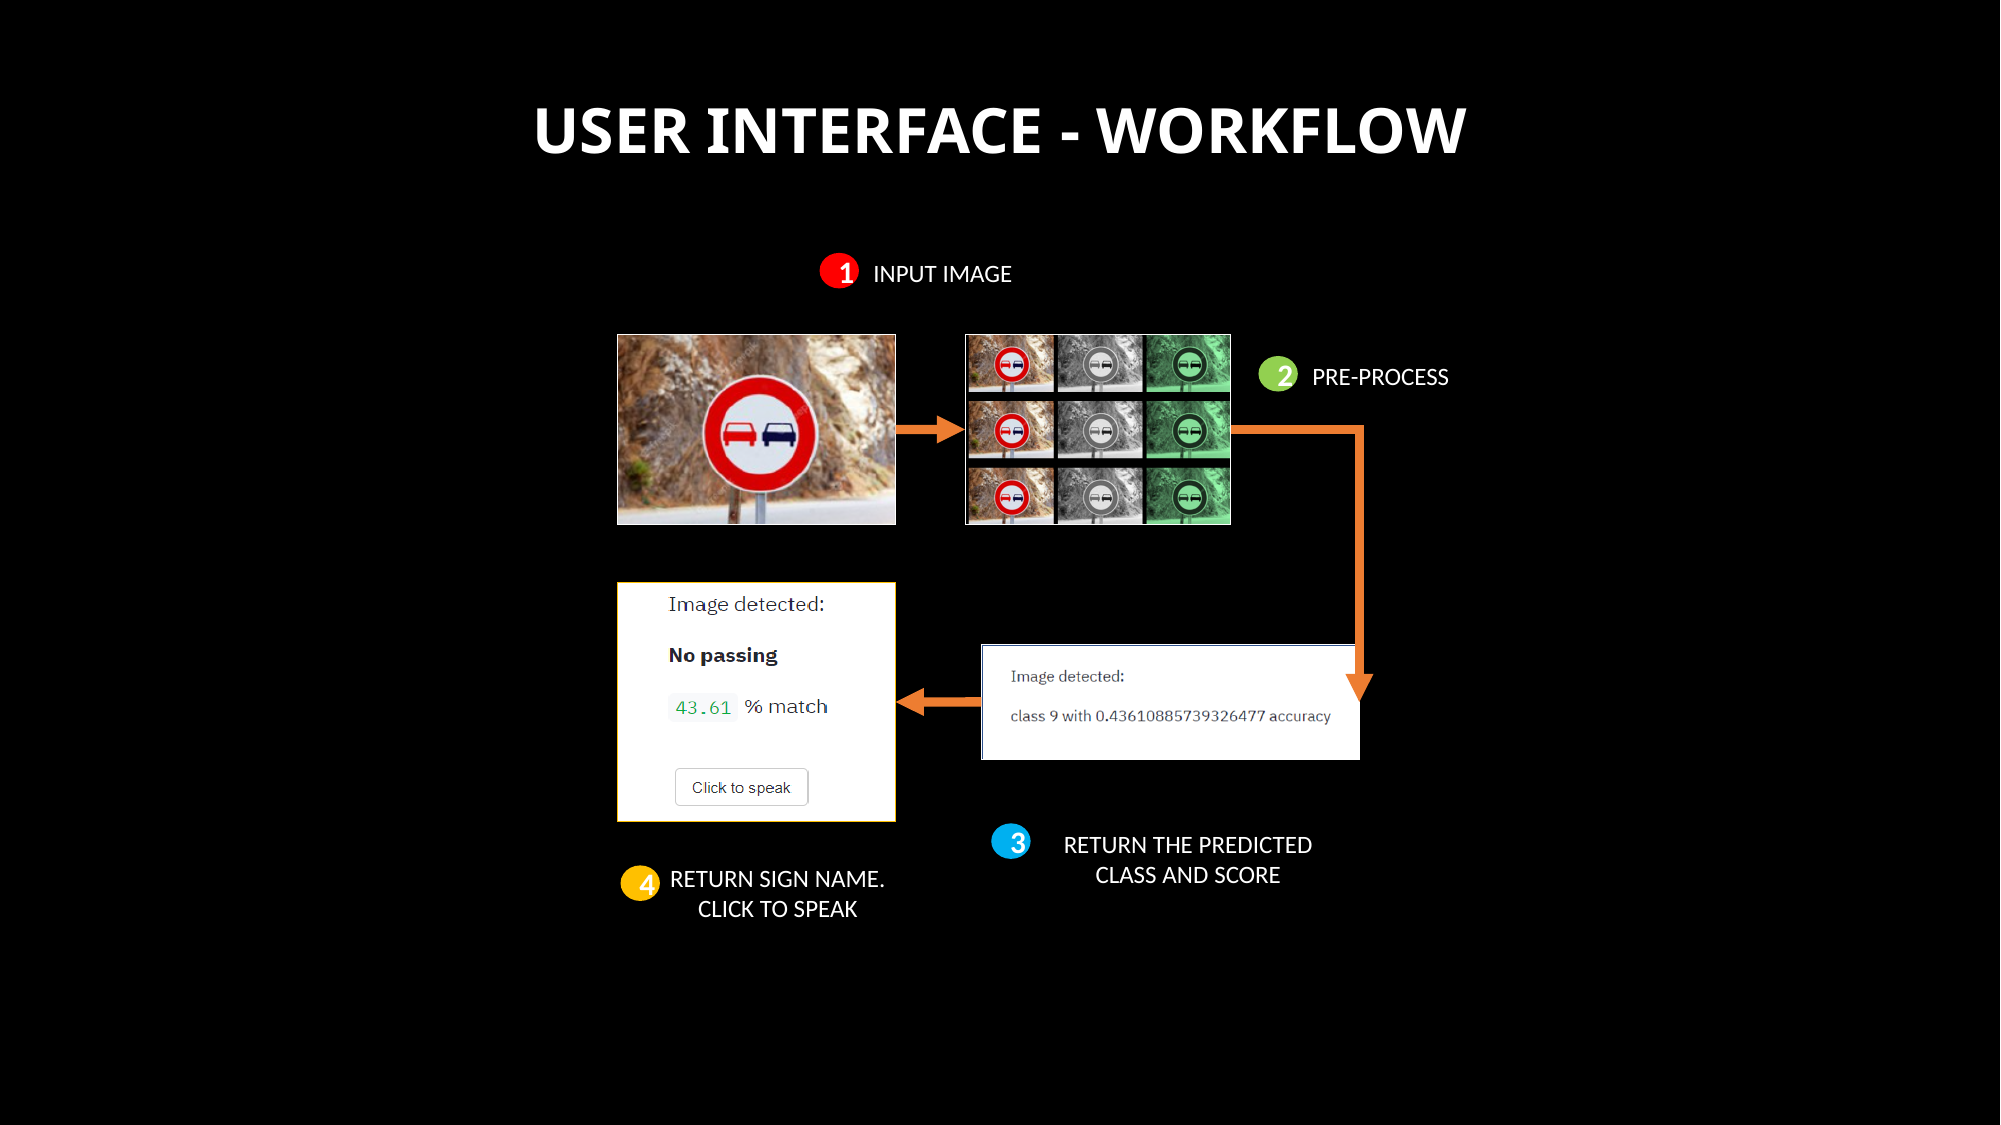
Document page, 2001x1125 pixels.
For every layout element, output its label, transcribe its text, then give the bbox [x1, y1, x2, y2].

text_box PRE-PROCESS [1231, 353, 1532, 399]
text_box 2 [1257, 354, 1299, 393]
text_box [1230, 429, 1360, 702]
text_box 1 [818, 251, 861, 290]
picture [981, 644, 1360, 760]
text_box RETURN SIGN NAME. CLICK TO SPEAK [627, 855, 929, 931]
picture [617, 582, 896, 822]
text_box 4 [619, 864, 661, 902]
text_box USER INTERFACE - WORKFLOW [128, 83, 1872, 174]
text_box 3 [990, 822, 1032, 860]
picture [964, 334, 1231, 525]
picture [617, 334, 896, 525]
text_box RETURN THE PREDICTED CLASS AND SCORE [1021, 821, 1355, 896]
text_box INPUT IMAGE [792, 250, 1094, 295]
